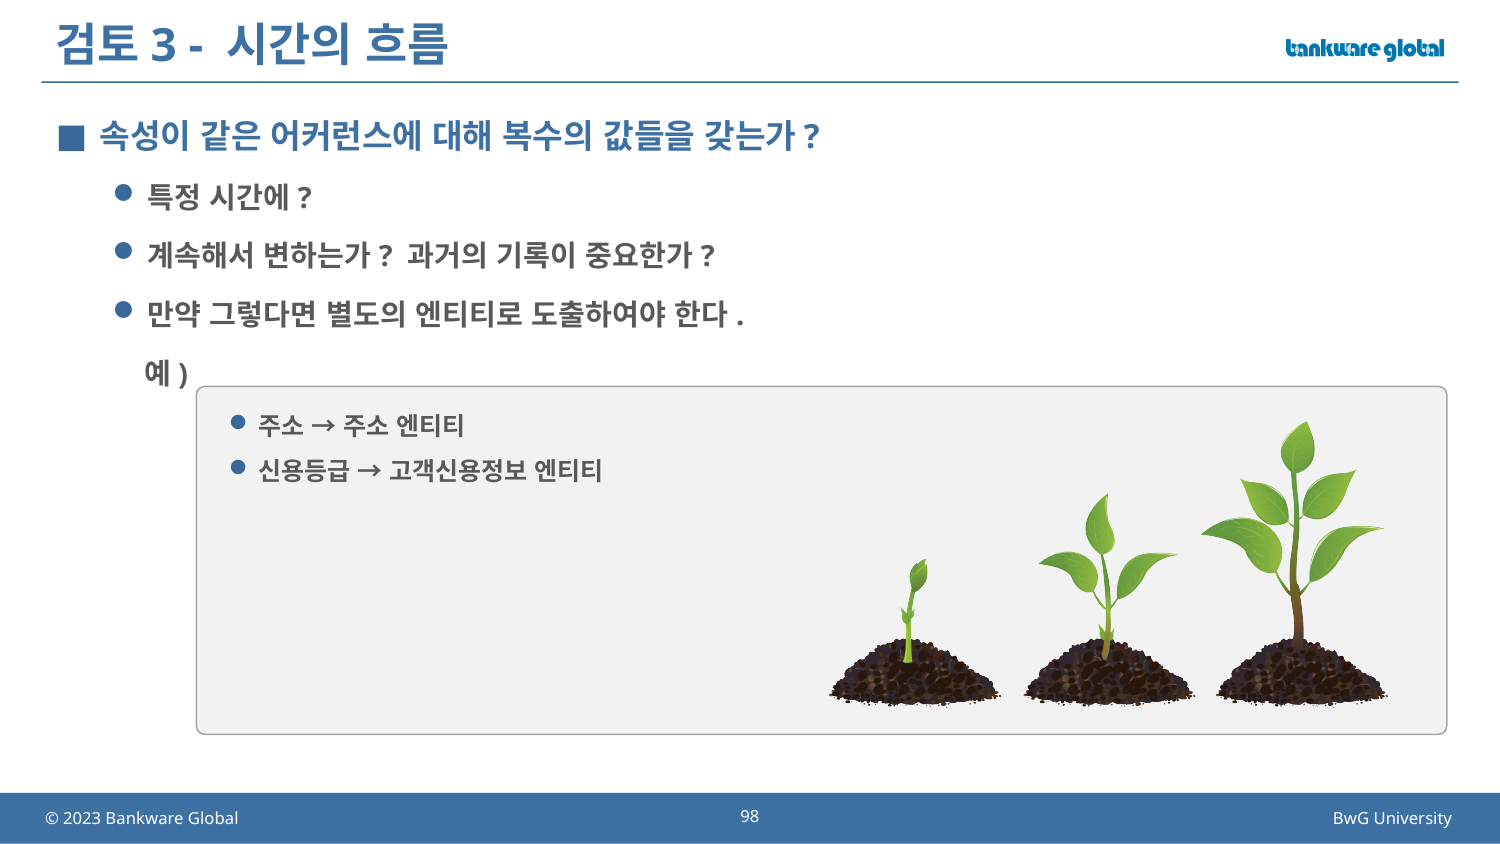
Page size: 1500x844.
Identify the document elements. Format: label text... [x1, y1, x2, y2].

text_box [196, 386, 1447, 735]
picture [828, 421, 1388, 708]
title 검토3 - 시간의 흐름 [40, 17, 1459, 77]
slide_number 98 [717, 799, 783, 836]
list 속성이 같은 어커런스에 대해 복수의 값들을 갖는가? 특정 시간에? 계속해서 변하는가? 과거의 기록이 중요한가? 만약 그렇다면 별도의 엔티티로 도출하여야 한다. 예) [40, 87, 1459, 785]
text_box 주소 → 주소 엔티티 신용등급 → 고객신용정보 엔티티 [228, 395, 744, 486]
